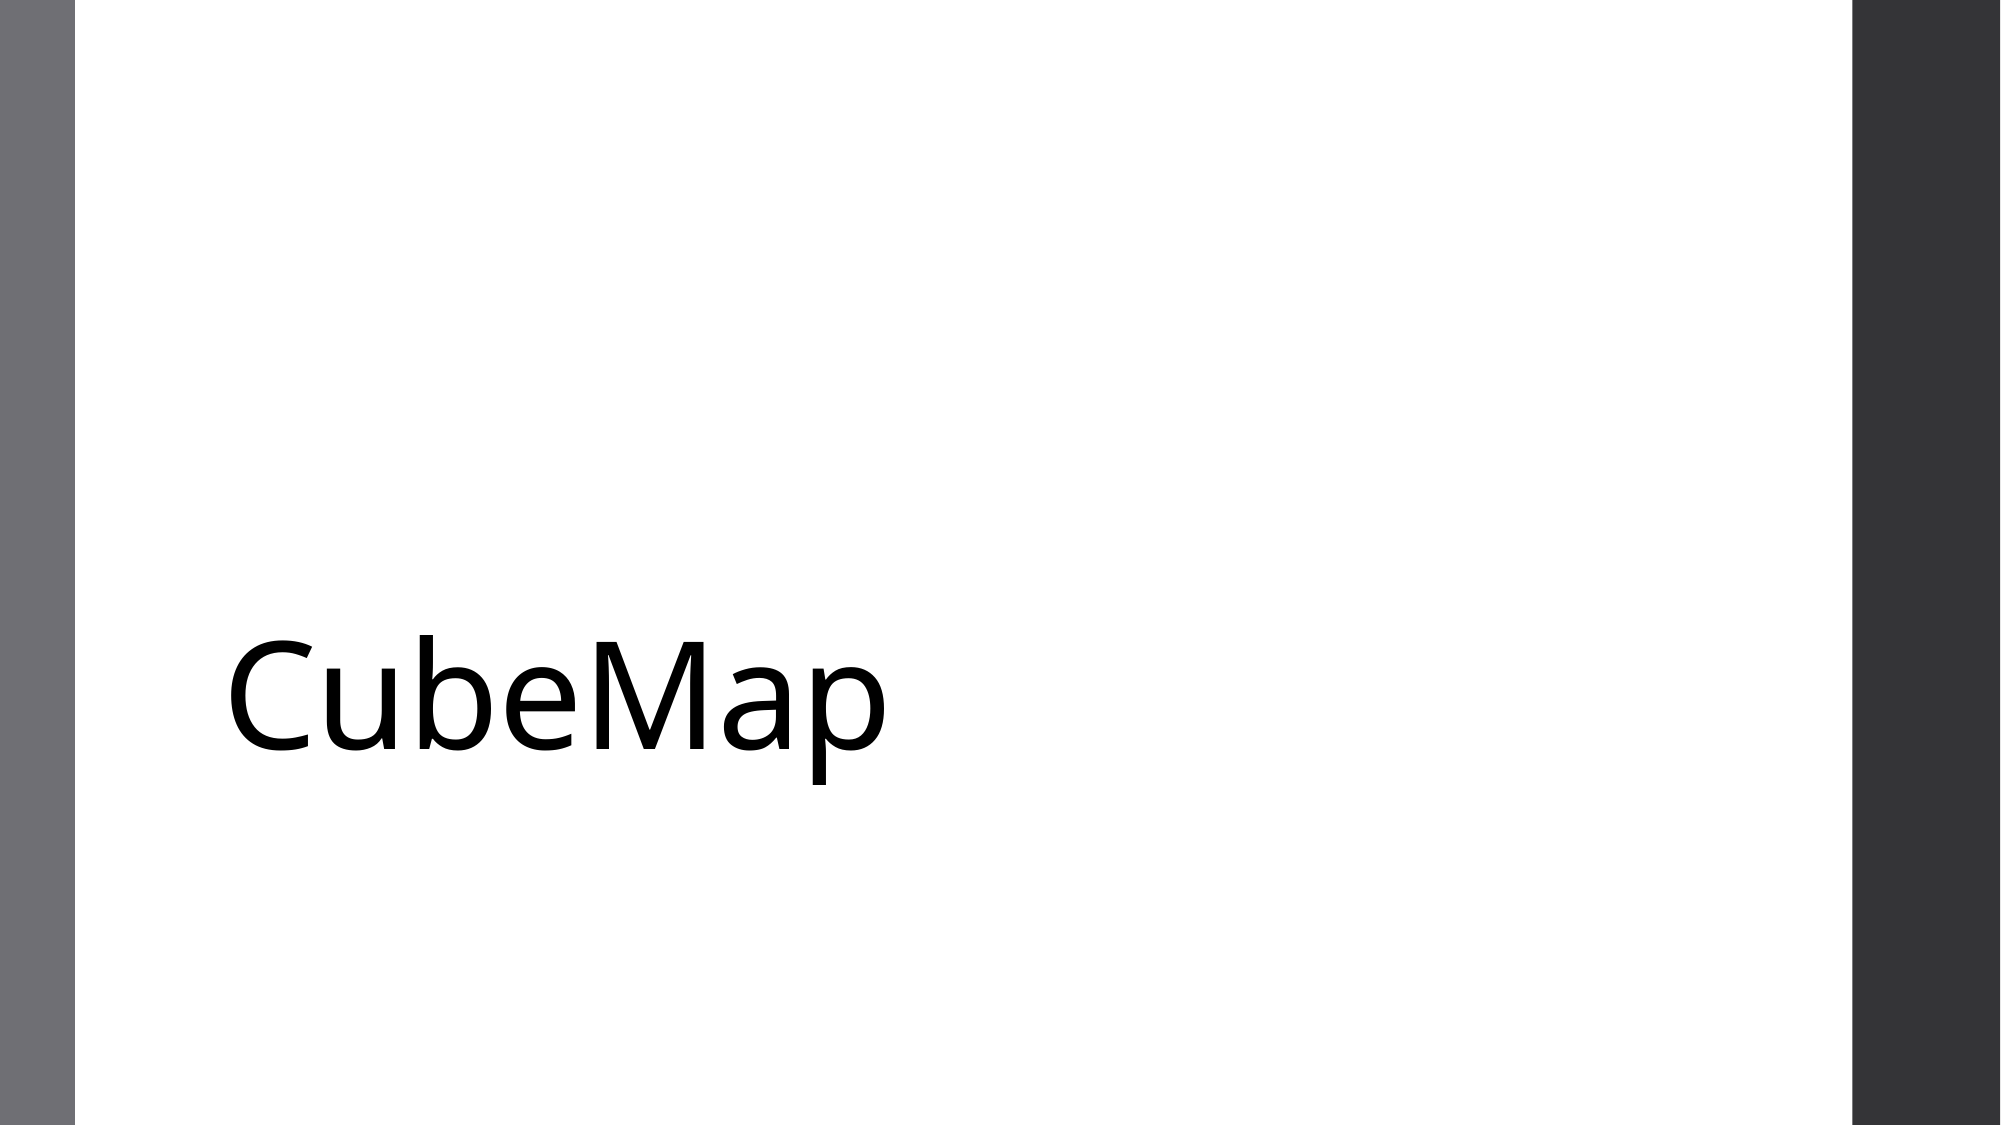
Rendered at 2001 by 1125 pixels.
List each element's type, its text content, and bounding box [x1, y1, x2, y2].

title CubeMap [206, 124, 1752, 788]
